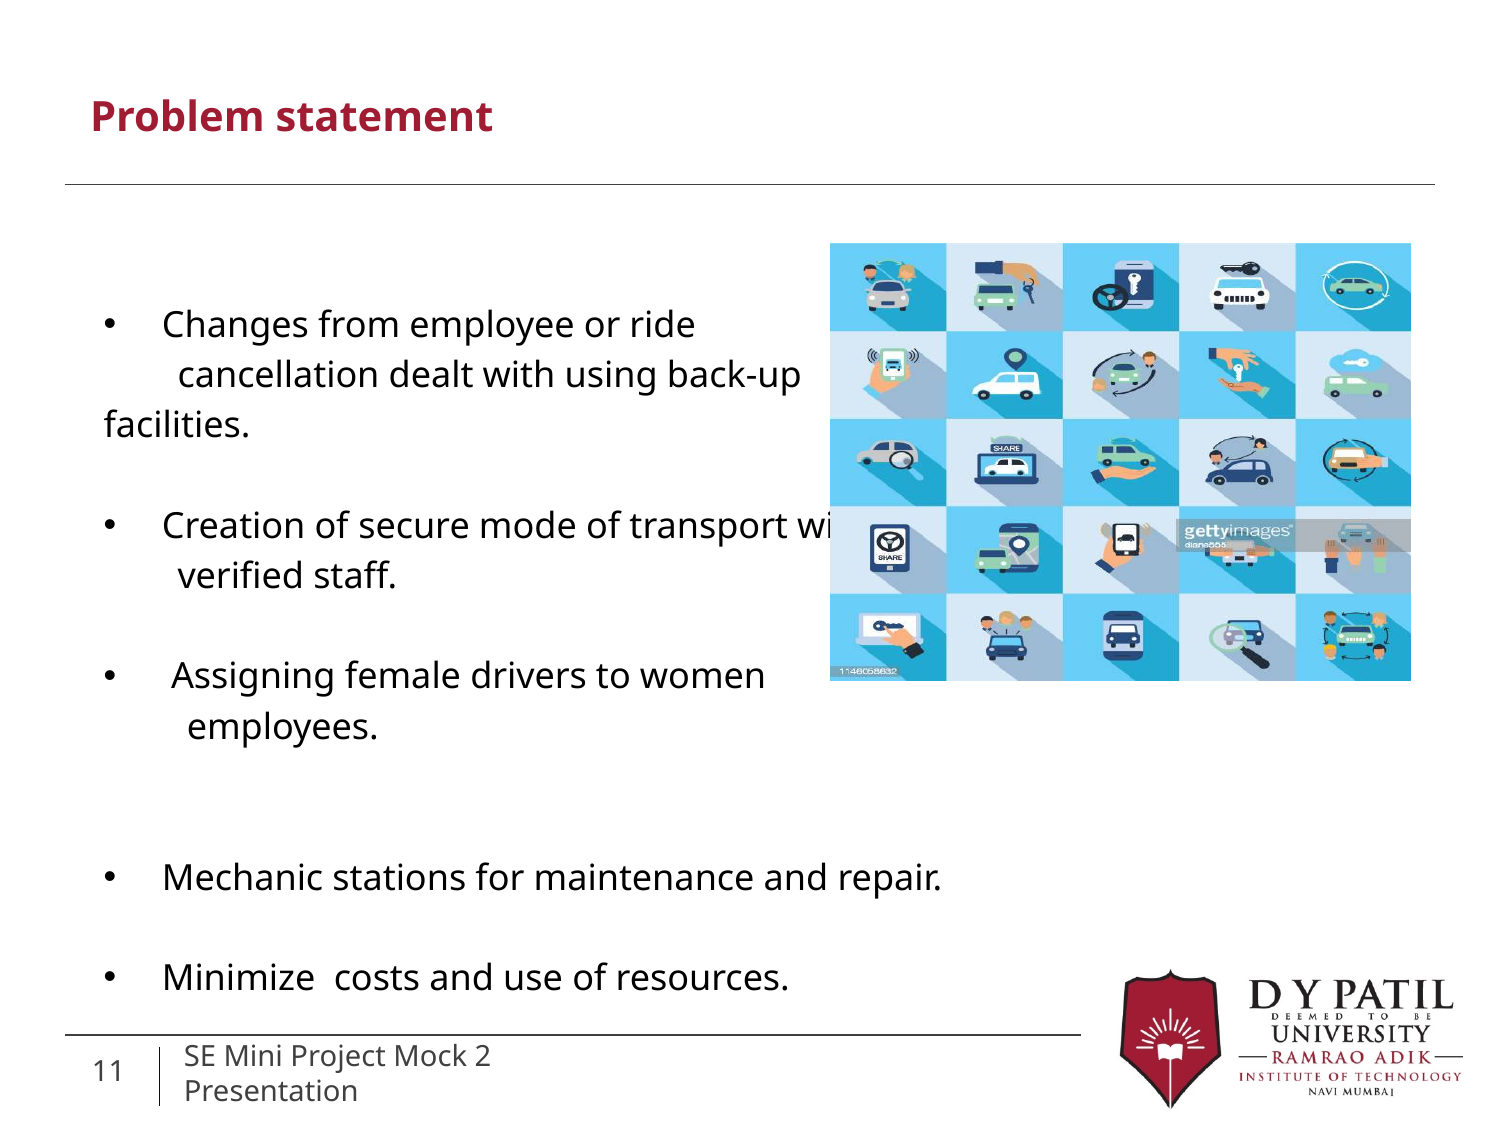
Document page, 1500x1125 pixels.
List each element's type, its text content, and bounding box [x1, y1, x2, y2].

list Changes from employee or ride cancellation dealt with using back-up facilities. Creation of secure mode of transport with verified staff. Assigning female drivers to women employees. Mechanic stations for maintenance and repair. Minimize costs and use of resources. [88, 243, 1412, 1012]
title Problem statement [75, 45, 1425, 185]
picture [829, 243, 1412, 681]
footer SE Mini Project Mock 2 Presentation [168, 1042, 644, 1103]
slide_number 11 [76, 1042, 155, 1103]
picture [1094, 948, 1500, 1125]
